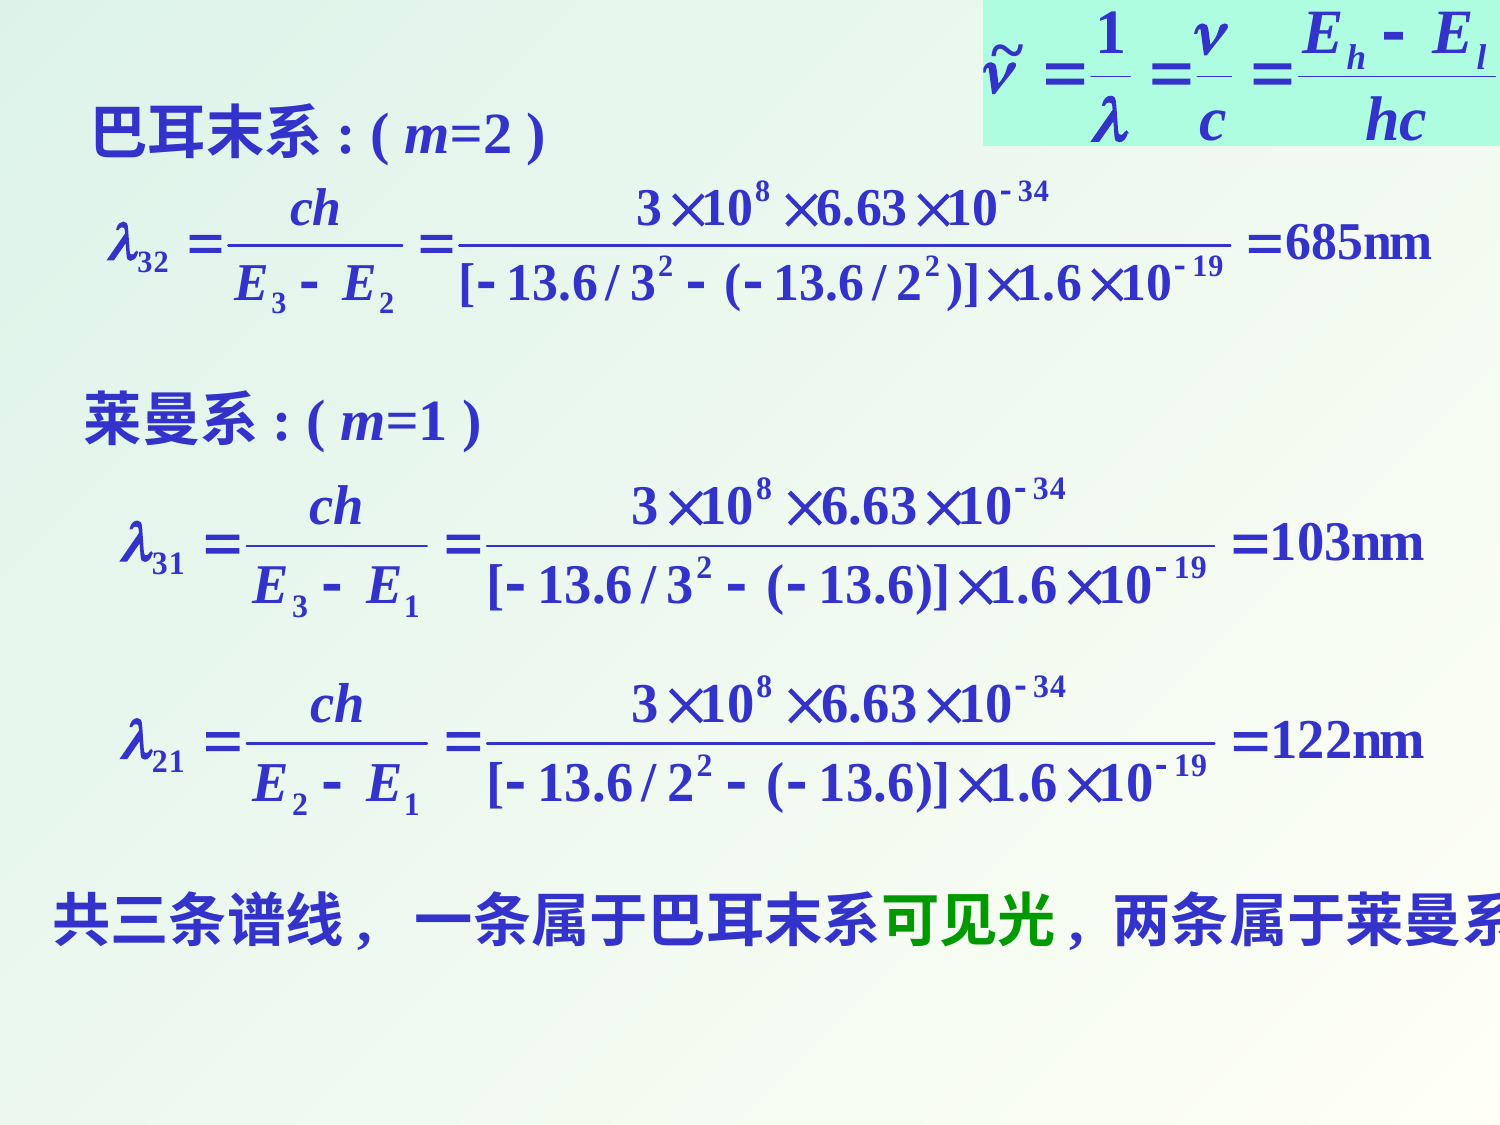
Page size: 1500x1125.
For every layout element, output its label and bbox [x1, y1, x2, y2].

text_box [37, 374, 1500, 962]
text_box [983, 0, 1500, 147]
text_box [74, 87, 1445, 323]
